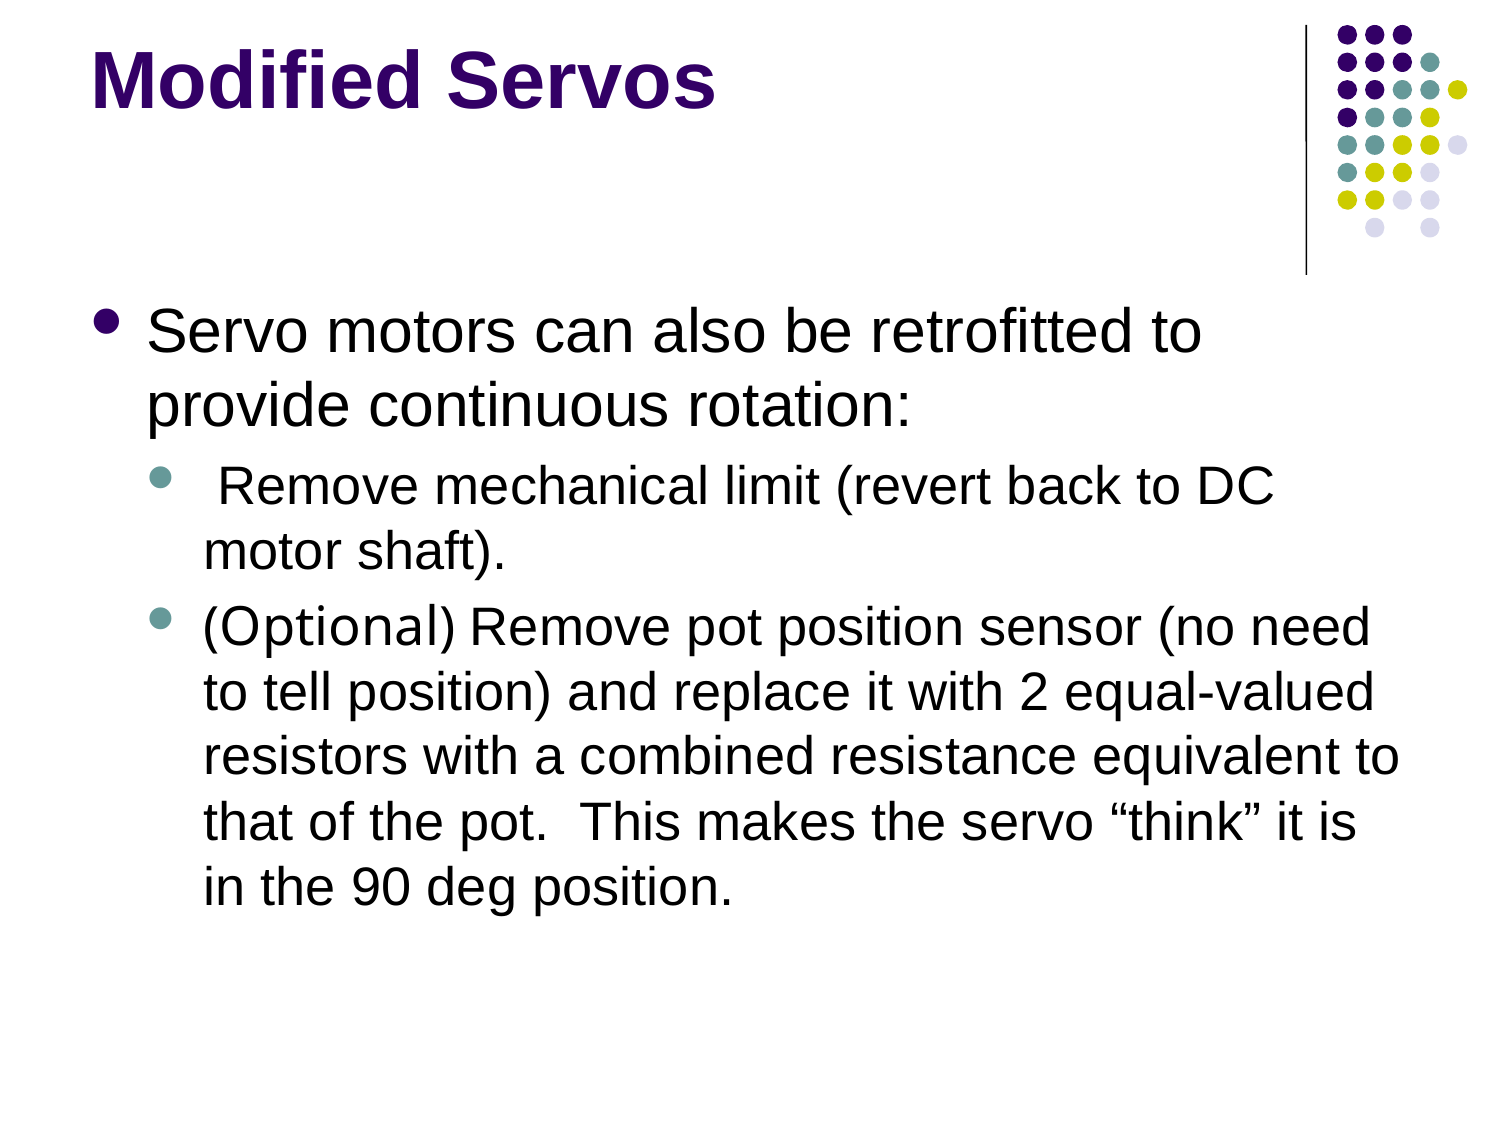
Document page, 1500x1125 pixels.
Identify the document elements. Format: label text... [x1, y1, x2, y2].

title Modified Servos [75, 20, 1313, 233]
list Servo motors can also be retrofitted to provide continuous rotation: Remove mechanical limit (revert back to DC motor shaft). (Optional) Remove pot position sensor (no need to tell position) and replace it with 2 equal-valued resistors with a combined resistance equivalent to that of the pot. This makes the servo “think” it is in the 90 deg position. [75, 282, 1425, 1006]
